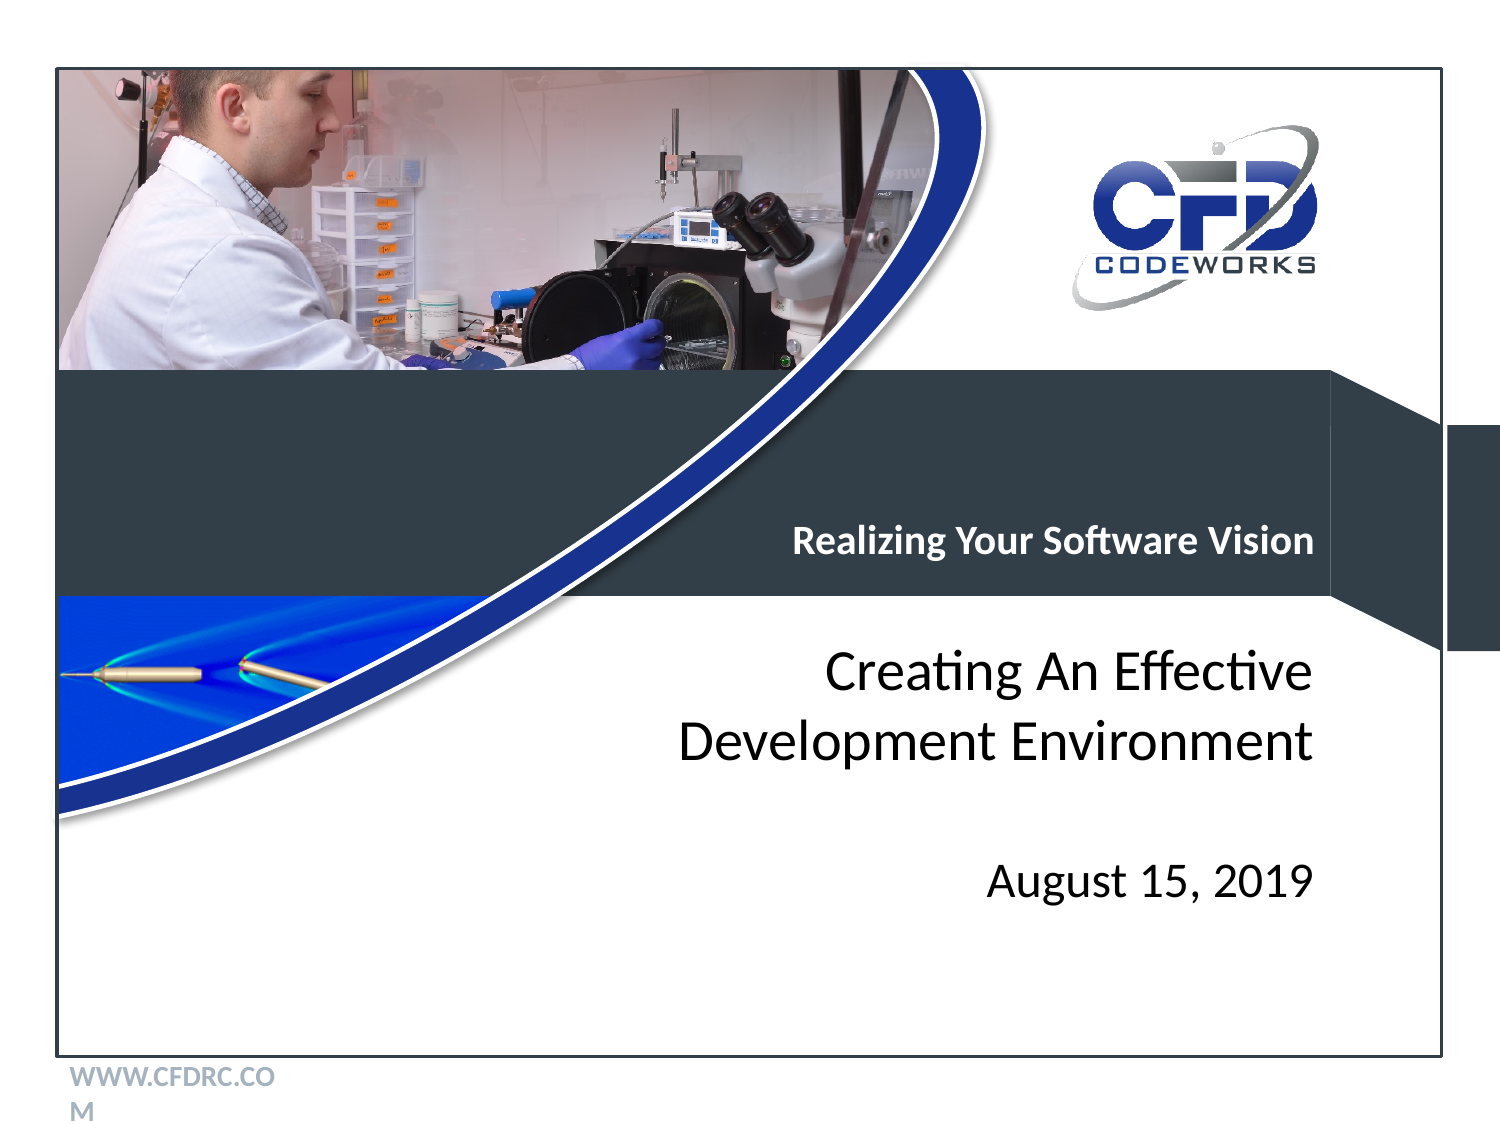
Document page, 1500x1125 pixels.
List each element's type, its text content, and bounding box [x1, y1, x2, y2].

title Creating An Effective Development Environment [510, 616, 1329, 789]
picture [59, 596, 489, 783]
picture [59, 70, 934, 370]
picture [1064, 116, 1326, 319]
subtitle August 15, 2019 [507, 840, 1329, 1014]
